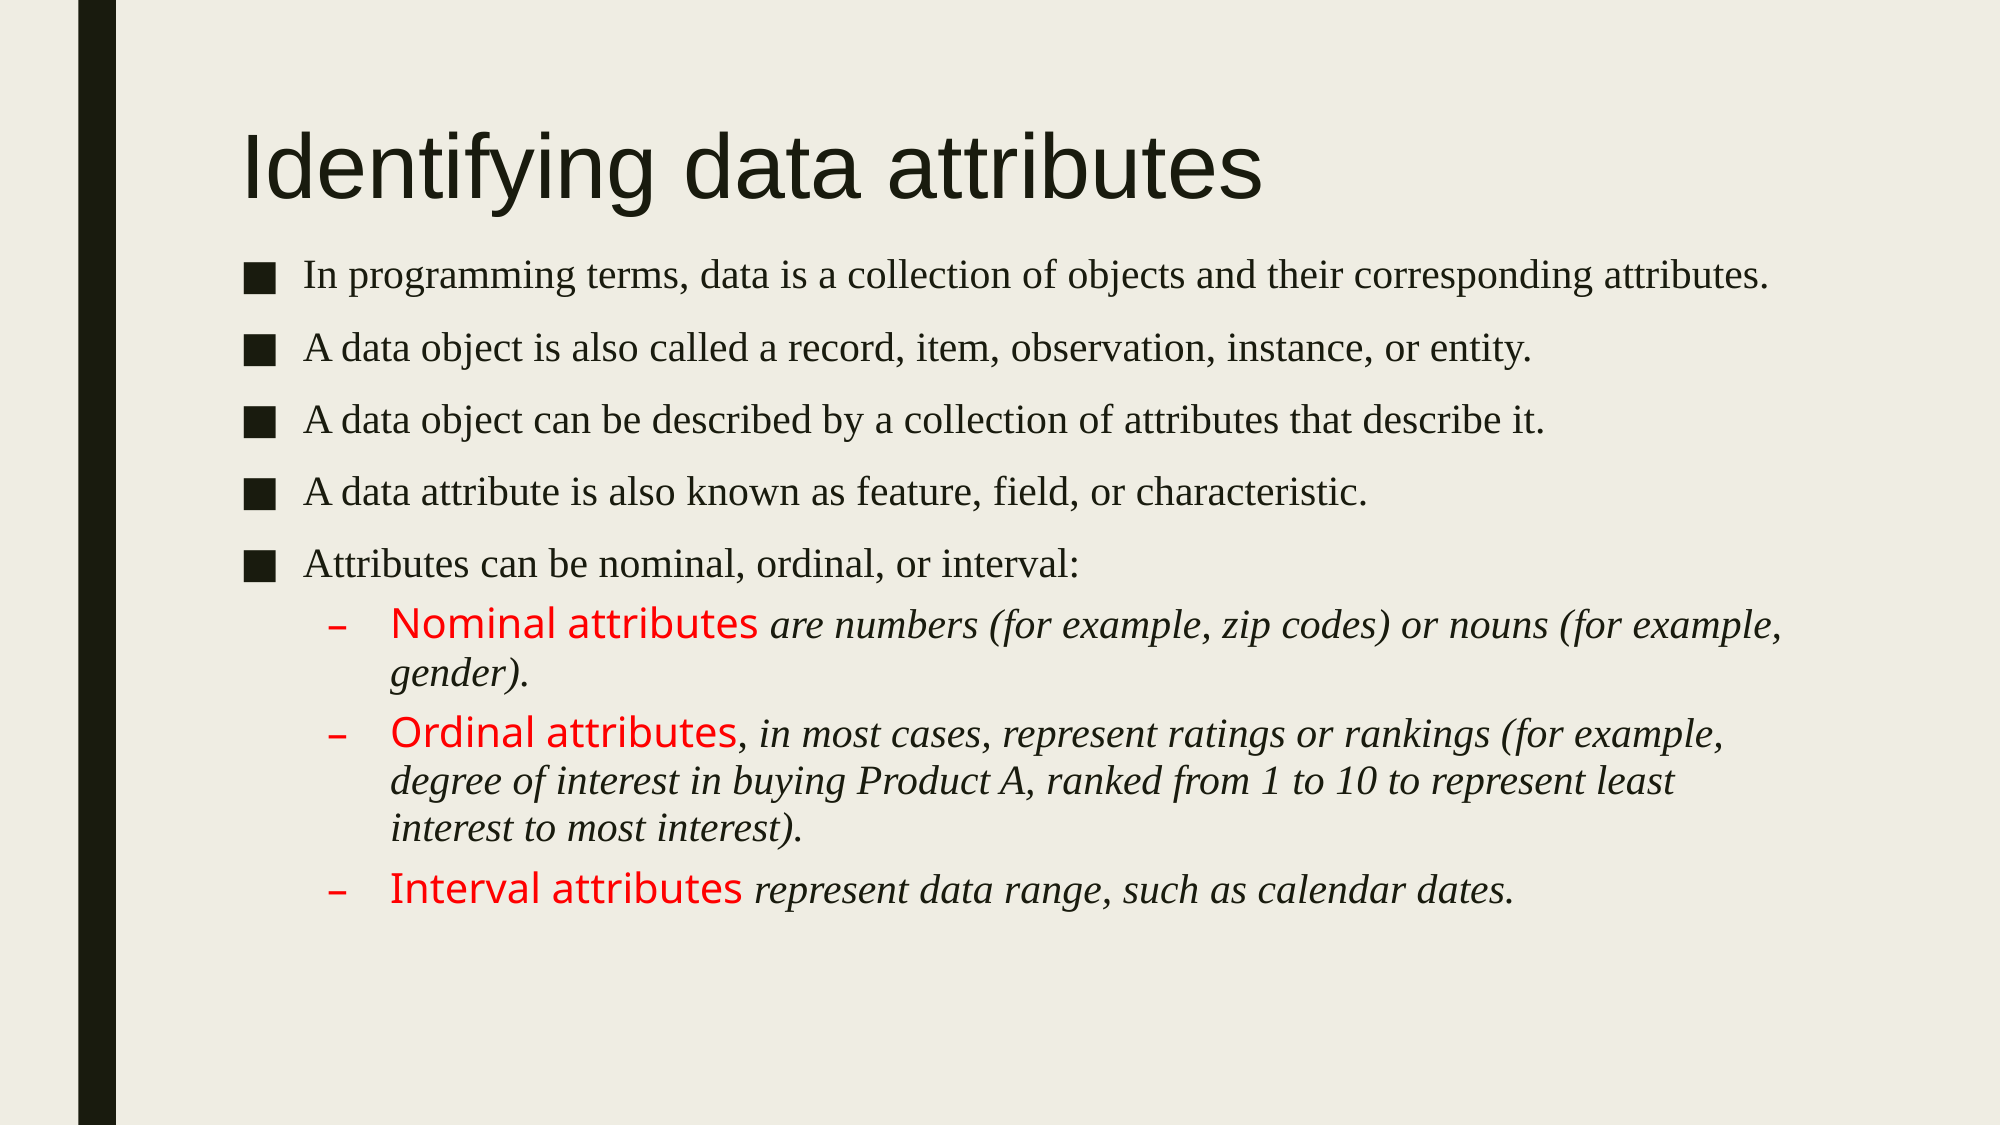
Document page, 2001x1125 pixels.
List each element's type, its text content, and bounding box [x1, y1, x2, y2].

list In programming terms, data is a collection of objects and their corresponding attributes. A data object is also called a record, item, observation, instance, or entity. A data object can be described by a collection of attributes that describe it. A data attribute is also known as feature, field, or characteristic. Attributes can be nominal, ordinal, or interval: Nominal attributes are numbers (for example, zip codes) or nouns (for example, gender). Ordinal attributes, in most cases, represent ratings or rankings (for example, degree of interest in buying Product A, ranked from 1 to 10 to represent least interest to most interest). Interval attributes represent data range, such as calendar dates. [225, 243, 1800, 963]
title Identifying data attributes [225, 112, 1800, 243]
